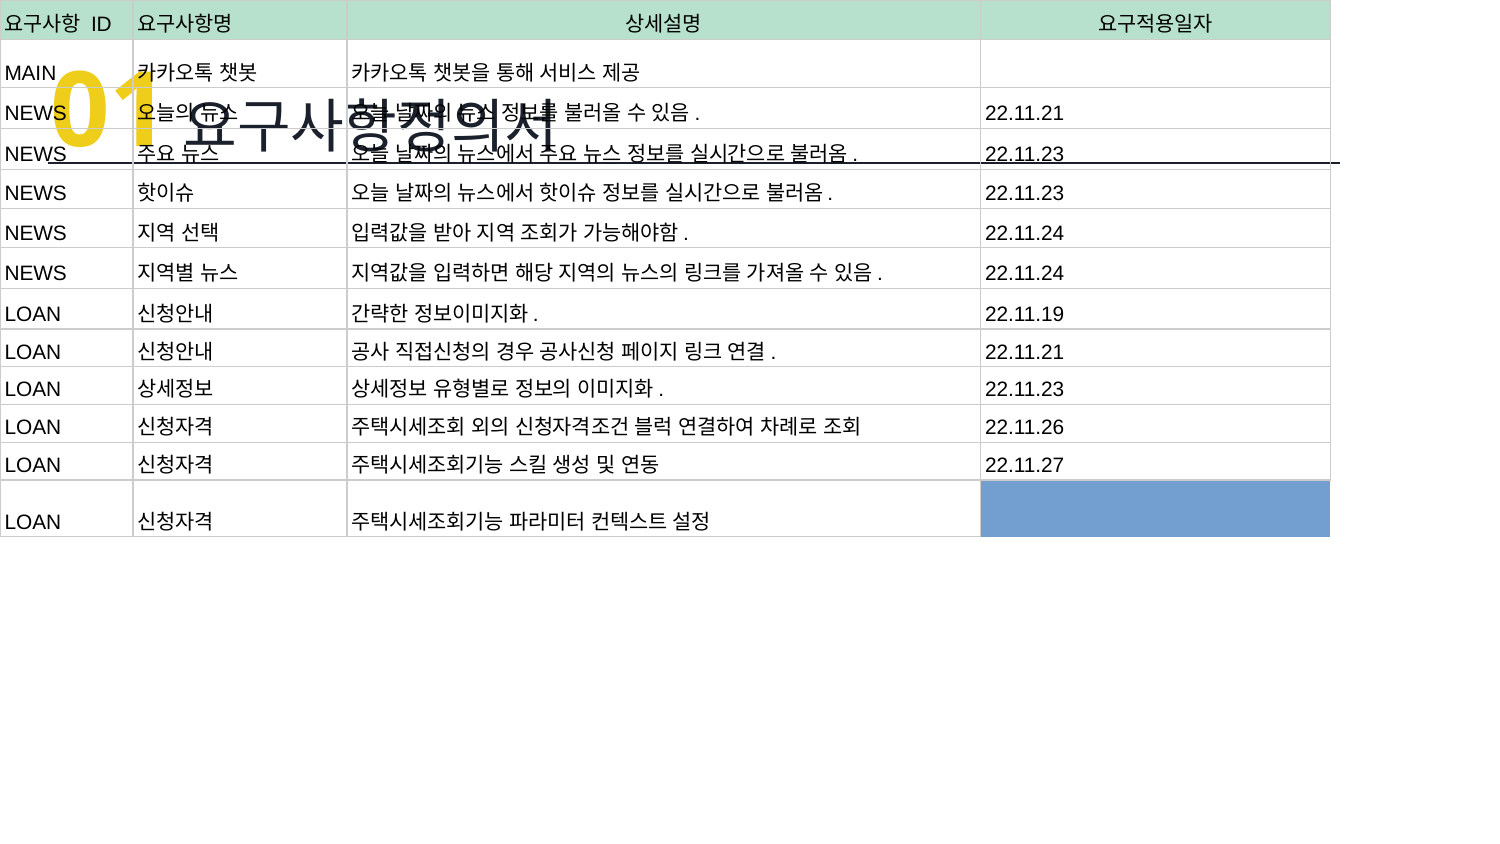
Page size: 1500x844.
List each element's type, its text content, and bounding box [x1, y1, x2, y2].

table_cell 신청자격 [134, 481, 346, 536]
table_cell 신청안내 [134, 330, 346, 366]
table_cell 22.11.19 [981, 289, 1330, 328]
table_cell 핫이슈 [134, 171, 346, 208]
table_cell 카카오톡 챗봇을 통해 서비스 제공 [348, 40, 980, 87]
table_cell 지역 선택 [134, 209, 346, 247]
table_cell LOAN [1, 443, 132, 479]
table_cell 주택시세조회기능 파라미터 컨텍스트 설정 [348, 481, 980, 536]
table_cell 공사 직접신청의 경우 공사신청 페이지 링크 연결. [348, 330, 980, 366]
table_cell 오늘 날짜의 뉴스 정보를 불러올 수 있음. [348, 88, 980, 128]
table_cell 신청자격 [134, 405, 346, 442]
table_cell 지역값을 입력하면 해당 지역의 뉴스의 링크를 가져올 수 있음. [348, 248, 980, 288]
table_cell LOAN [1, 289, 132, 328]
table_cell 입력값을 받아 지역 조회가 가능해야함. [348, 209, 980, 247]
table_cell 카카오톡 챗봇 [134, 40, 346, 87]
table_cell LOAN [1, 481, 132, 536]
table_cell 상세정보 [134, 367, 346, 404]
table_cell 오늘 날짜의 뉴스에서 주요 뉴스 정보를 실시간으로 불러옴. [348, 129, 980, 162]
table_header 요구사항명 [134, 1, 346, 39]
table_cell NEWS [1, 248, 132, 288]
table_cell 신청자격 [134, 443, 346, 479]
table_cell 22.11.21 [981, 330, 1330, 366]
table_header 상세설명 [348, 1, 980, 39]
table_cell LOAN [1, 330, 132, 366]
table_cell 오늘의 뉴스 [134, 88, 346, 128]
table_cell NEWS [1, 170, 132, 208]
table_cell MAIN [1, 40, 132, 87]
table_cell 오늘 날짜의 뉴스에서 핫이슈 정보를 실시간으로 불러옴. [348, 171, 980, 208]
table_cell LOAN [1, 405, 132, 442]
table_cell NEWS [1, 209, 132, 247]
table_cell 상세정보 유형별로 정보의 이미지화. [348, 367, 980, 404]
table_cell 주택시세조회 외의 신청자격조건 블럭 연결하여 차례로 조회 [348, 405, 980, 442]
table_cell 지역별 뉴스 [134, 248, 346, 288]
table_cell 22.11.23 [981, 129, 1330, 162]
table_cell 22.11.24 [981, 209, 1330, 247]
table_cell LOAN [1, 367, 132, 404]
table_cell 주요 뉴스 [134, 129, 346, 162]
table_cell 22.11.21 [981, 88, 1330, 128]
table_cell [981, 40, 1330, 87]
table_cell NEWS [1, 129, 132, 169]
table_cell 22.11.27 [981, 443, 1330, 479]
table_cell 신청안내 [134, 289, 346, 328]
table_cell NEWS [1, 88, 132, 128]
table_cell 22.11.23 [981, 171, 1330, 208]
table_cell 22.11.23 [981, 367, 1330, 404]
table_cell 22.11.24 [981, 248, 1330, 288]
table_cell 간략한 정보이미지화. [348, 289, 980, 328]
table_header 요구적용일자 [981, 1, 1330, 39]
table_header 요구사항 ID [1, 1, 132, 39]
table_cell 주택시세조회기능 스킬 생성 및 연동 [348, 443, 980, 479]
table_cell 22.11.26 [981, 405, 1330, 442]
